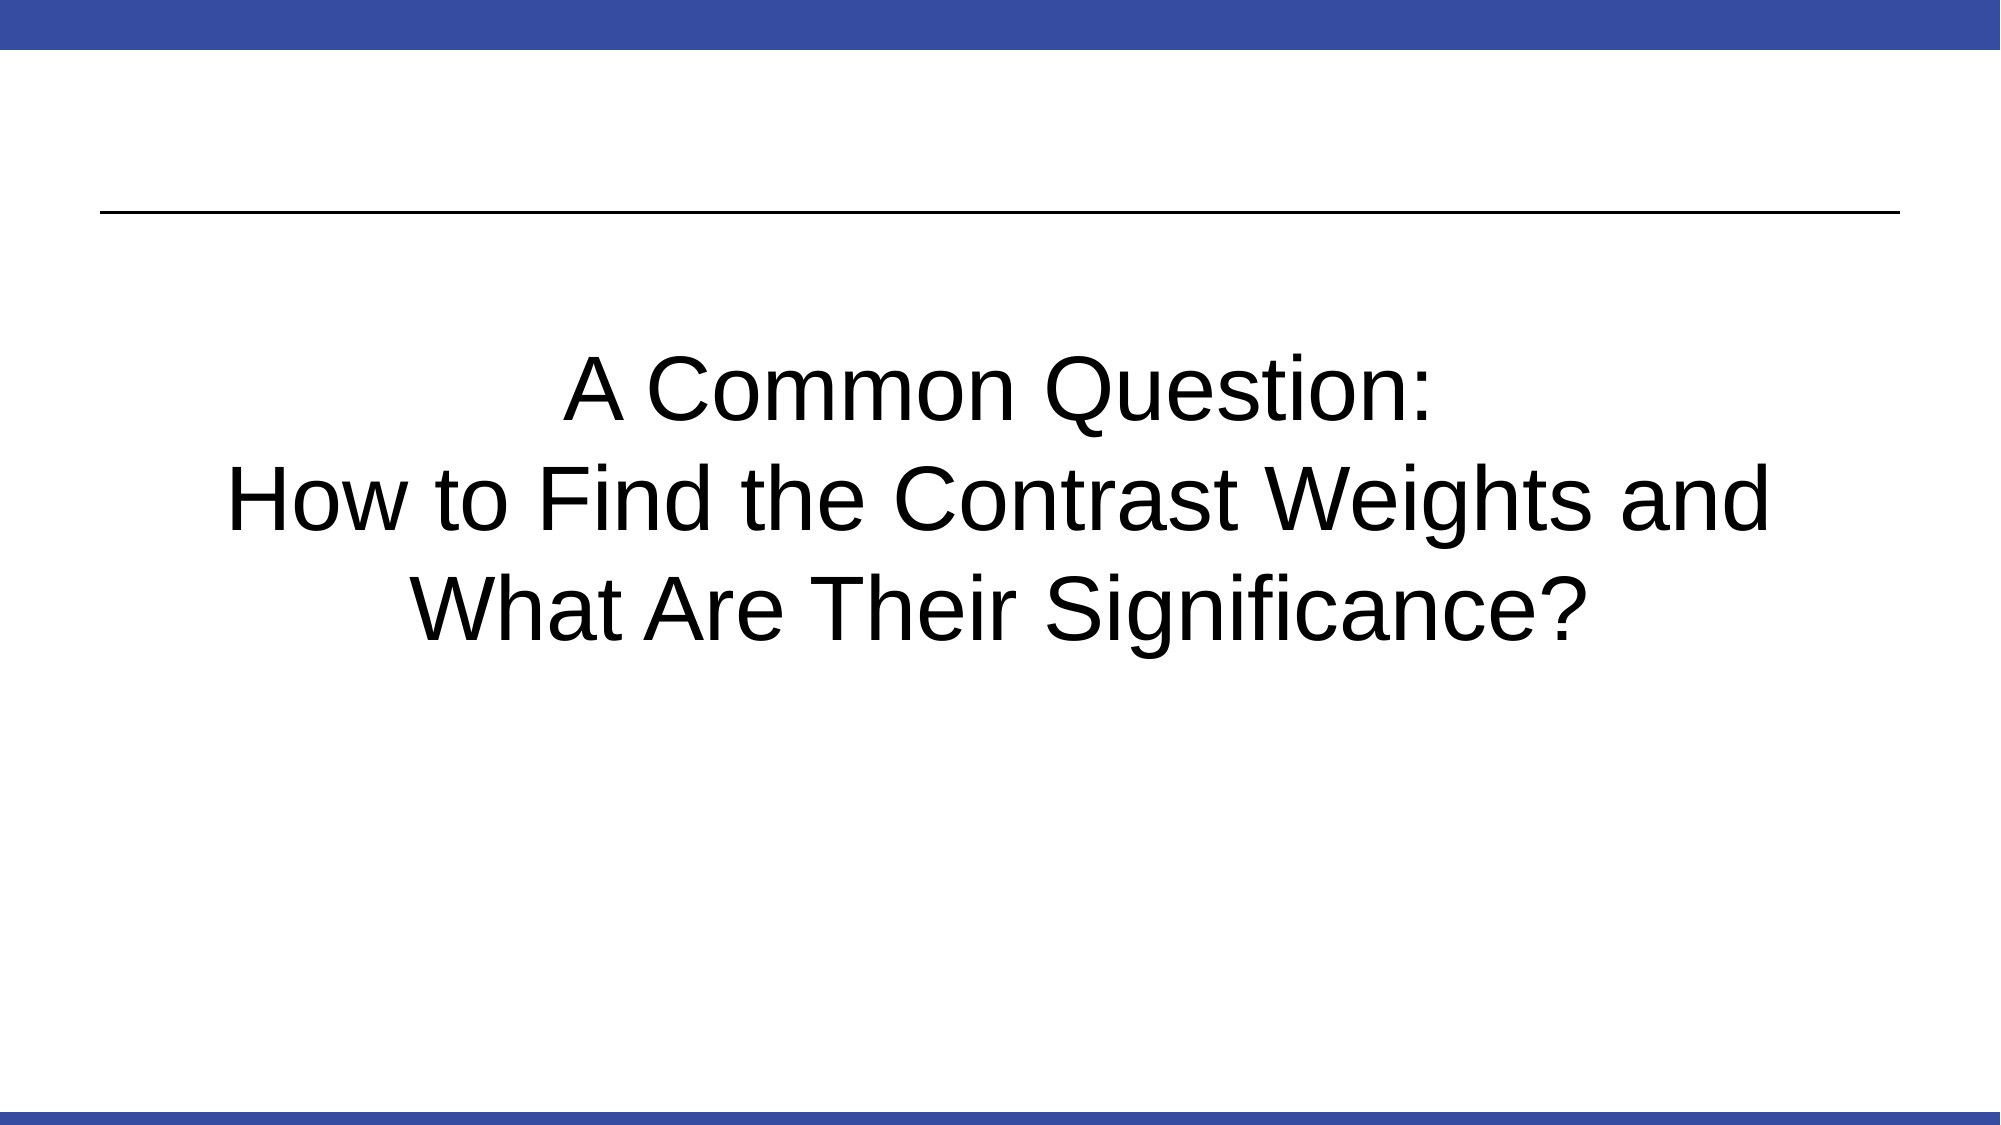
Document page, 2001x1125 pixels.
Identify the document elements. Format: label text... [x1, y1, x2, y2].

title A Common Question: How to Find the Contrast Weights and What Are Their Significance? [99, 399, 1900, 588]
